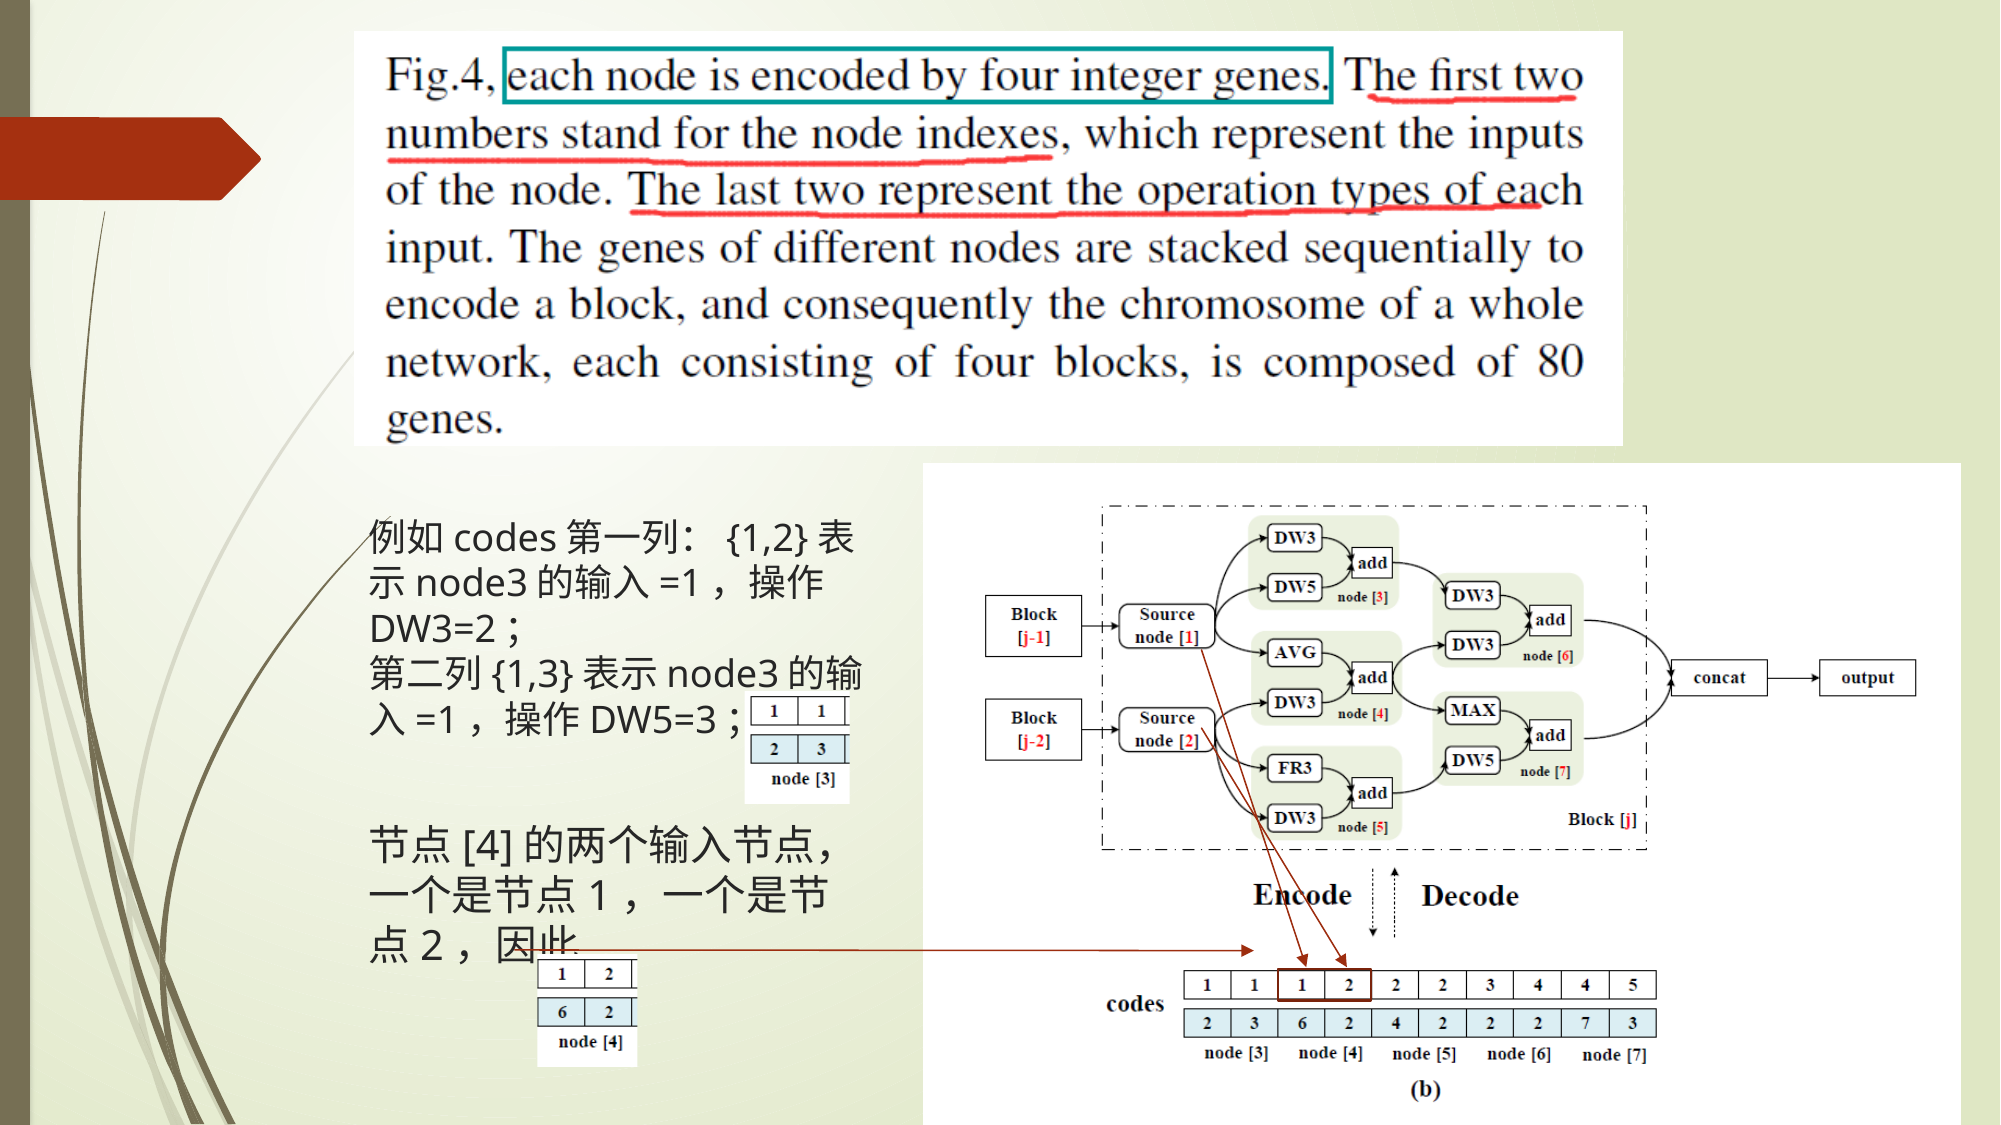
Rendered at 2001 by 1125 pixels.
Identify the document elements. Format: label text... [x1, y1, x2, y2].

text_box 例如codes第一列：{1,2}表示node3的输入=1，操作DW3=2； 第二列{1,3}表示node3的输入=1，操作DW5=3； [354, 505, 881, 752]
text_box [1201, 727, 1348, 968]
picture [744, 691, 850, 804]
text_box 节点[4]的两个输入节点，一个是节点1，一个是节点2，因此 [353, 811, 880, 1058]
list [353, 31, 1623, 447]
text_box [1201, 649, 1307, 727]
picture [537, 954, 638, 1067]
picture [923, 463, 1962, 1125]
